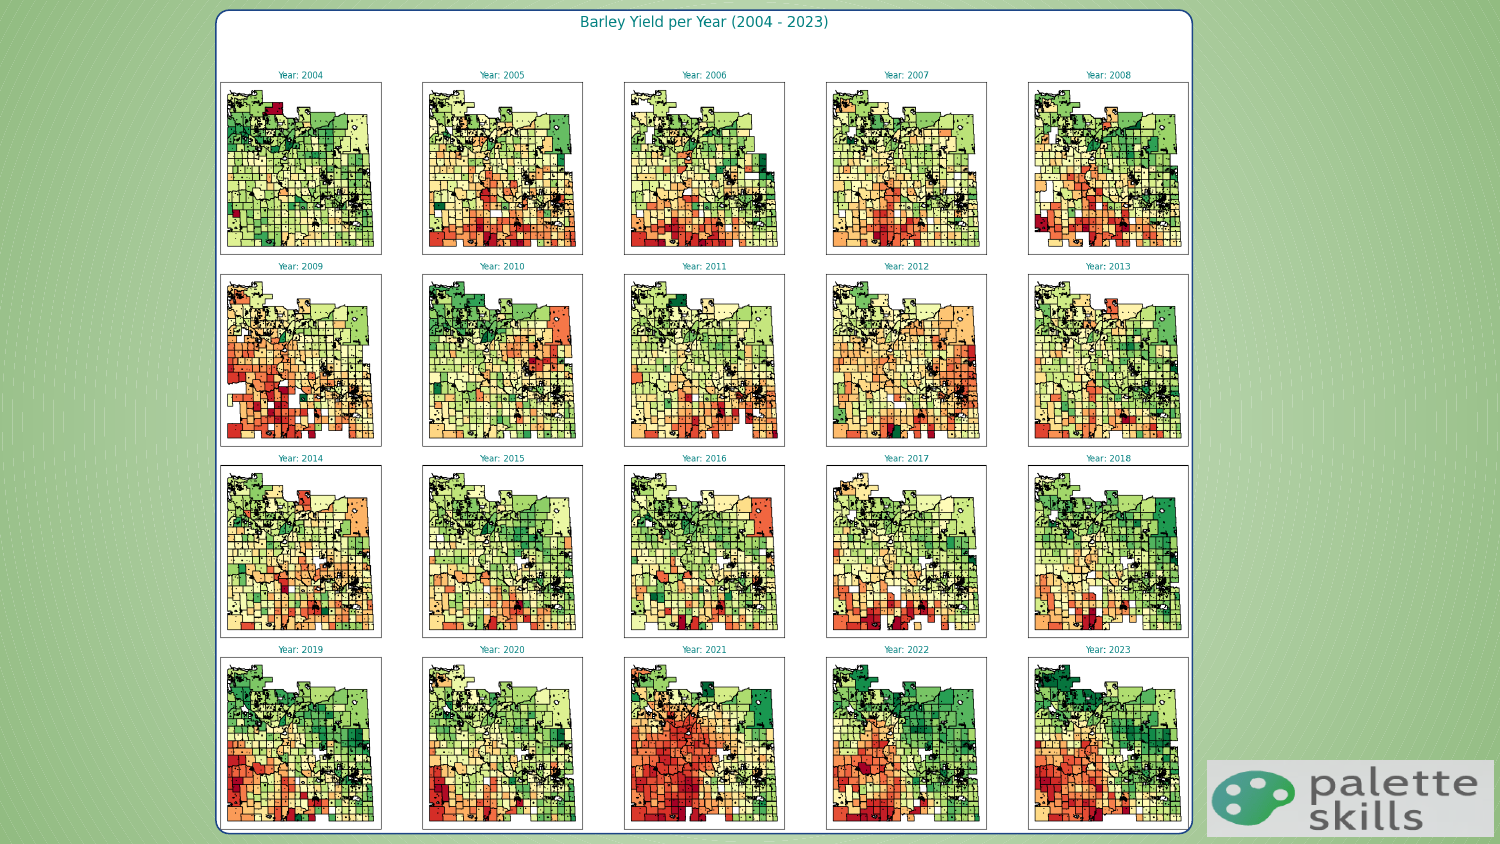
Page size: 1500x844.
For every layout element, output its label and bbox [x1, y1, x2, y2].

picture [1207, 760, 1494, 837]
picture [215, 9, 1193, 834]
